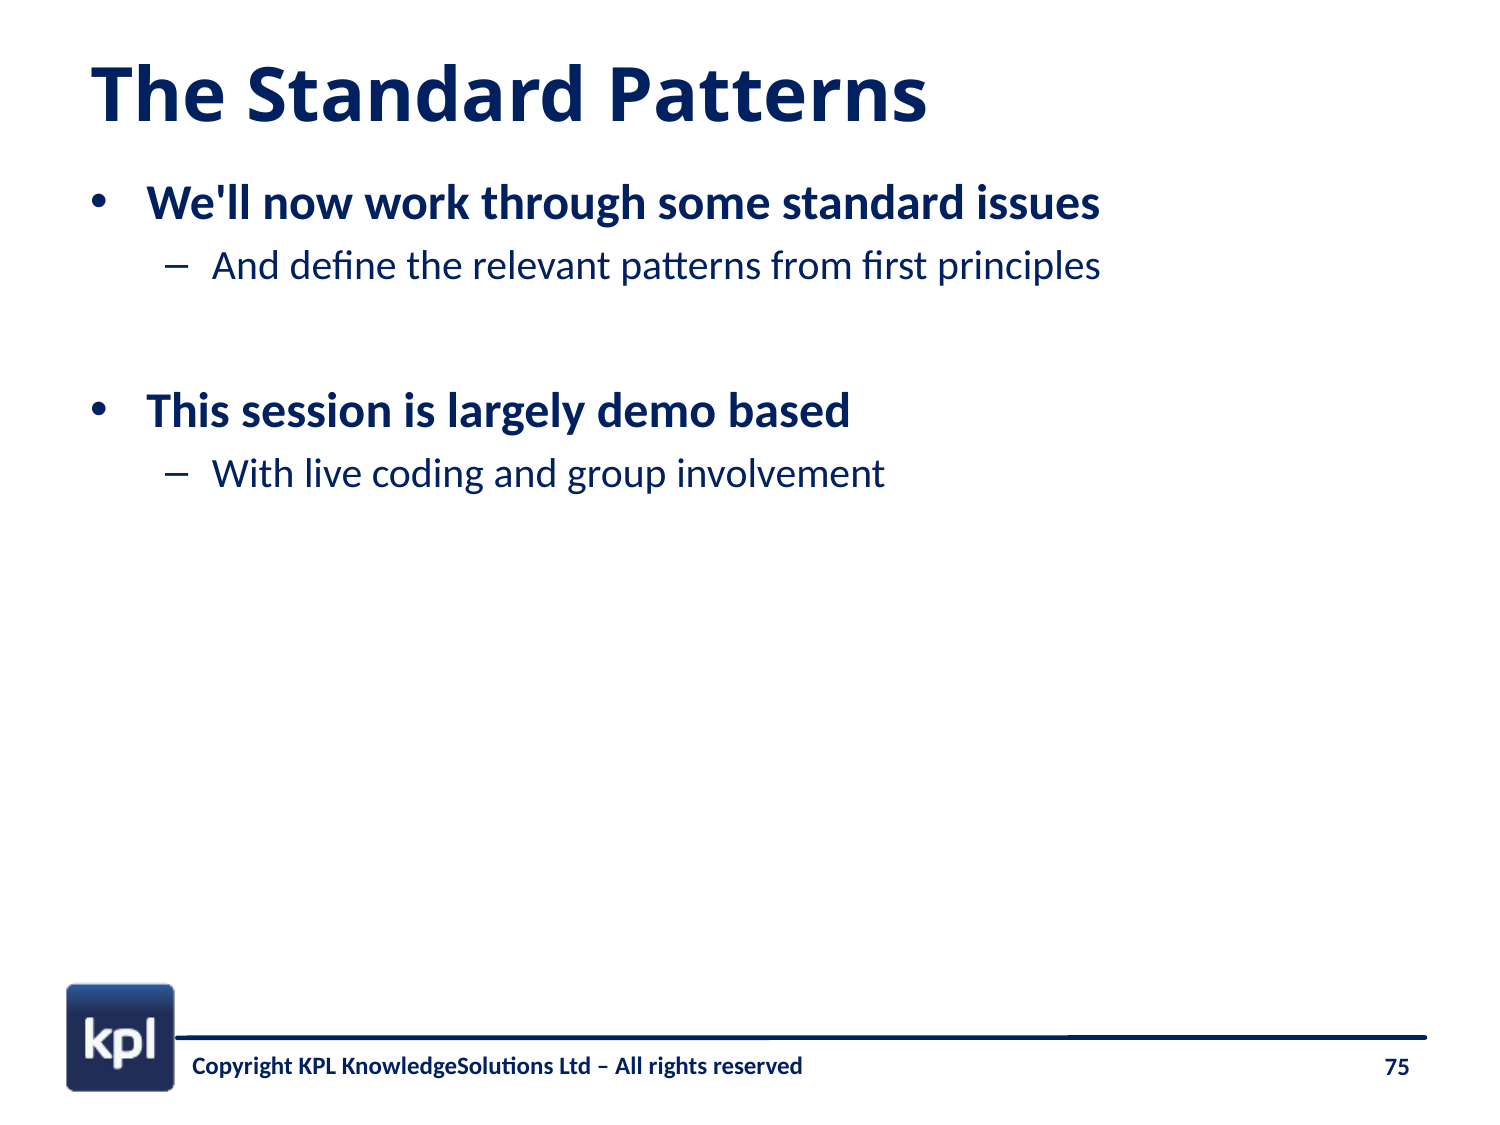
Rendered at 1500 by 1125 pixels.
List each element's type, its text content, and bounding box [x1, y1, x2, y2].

footer Copyright KPL KnowledgeSolutions Ltd – All rights reserved [177, 1050, 963, 1110]
slide_number 75 [987, 1042, 1425, 1103]
picture [62, 980, 178, 1095]
title The Standard Patterns [75, 45, 1471, 138]
list We'll now work through some standard issues And define the relevant patterns from first principles This session is largely demo based With live coding and group involvement [75, 162, 1425, 1013]
